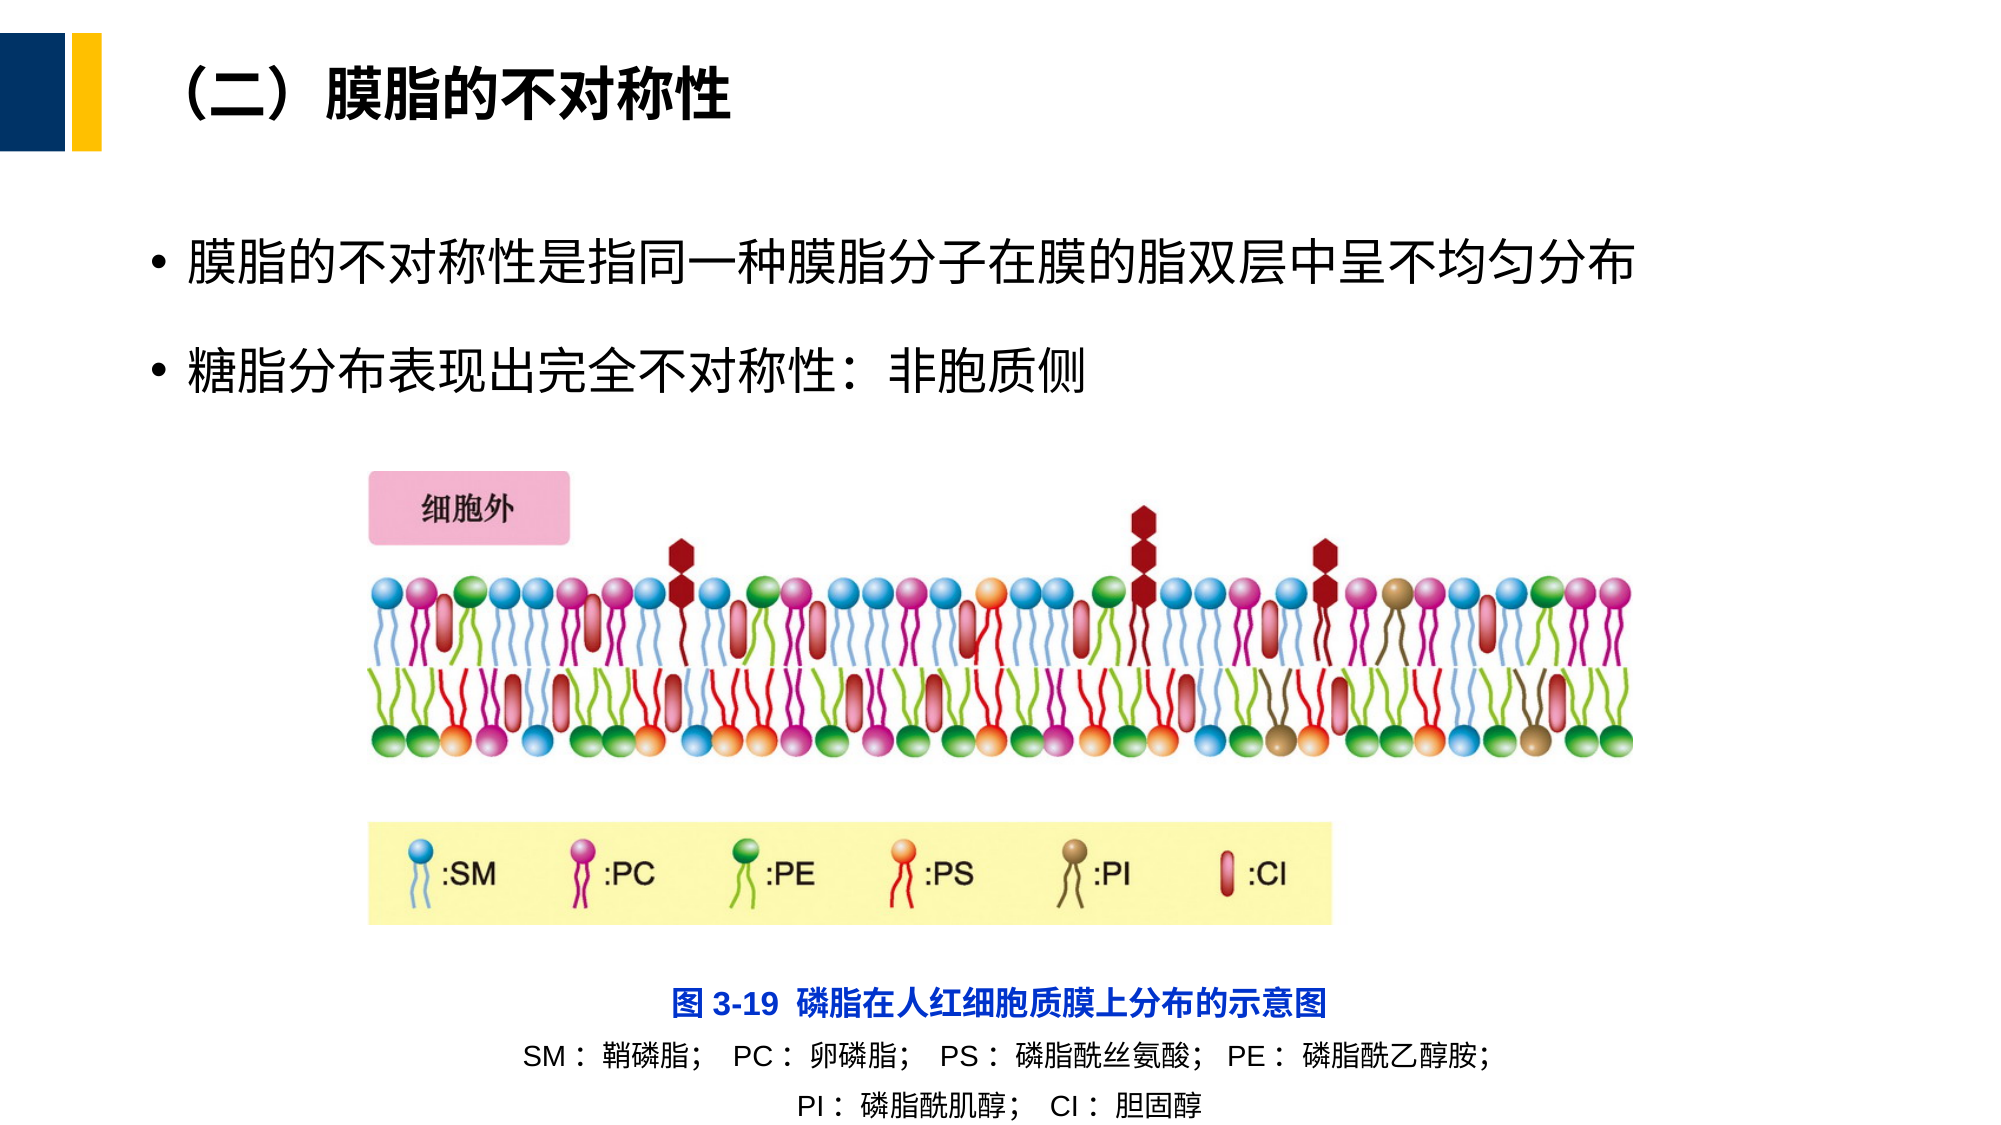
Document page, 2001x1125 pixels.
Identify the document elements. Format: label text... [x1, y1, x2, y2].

title （二）膜脂的不对称性 [135, 33, 1950, 152]
list 膜脂的不对称性是指同一种膜脂分子在膜的脂双层中呈不均匀分布 糖脂分布表现出完全不对称性：非胞质侧 [135, 200, 1950, 1092]
text_box 图3-19 磷脂在人红细胞质膜上分布的示意图 SM：鞘磷脂； PC：卵磷脂； PS：磷脂酰丝氨酸；PE：磷脂酰乙醇胺；PI：磷脂酰肌醇； CI：胆固醇 [500, 964, 1500, 1125]
picture [367, 471, 1633, 925]
